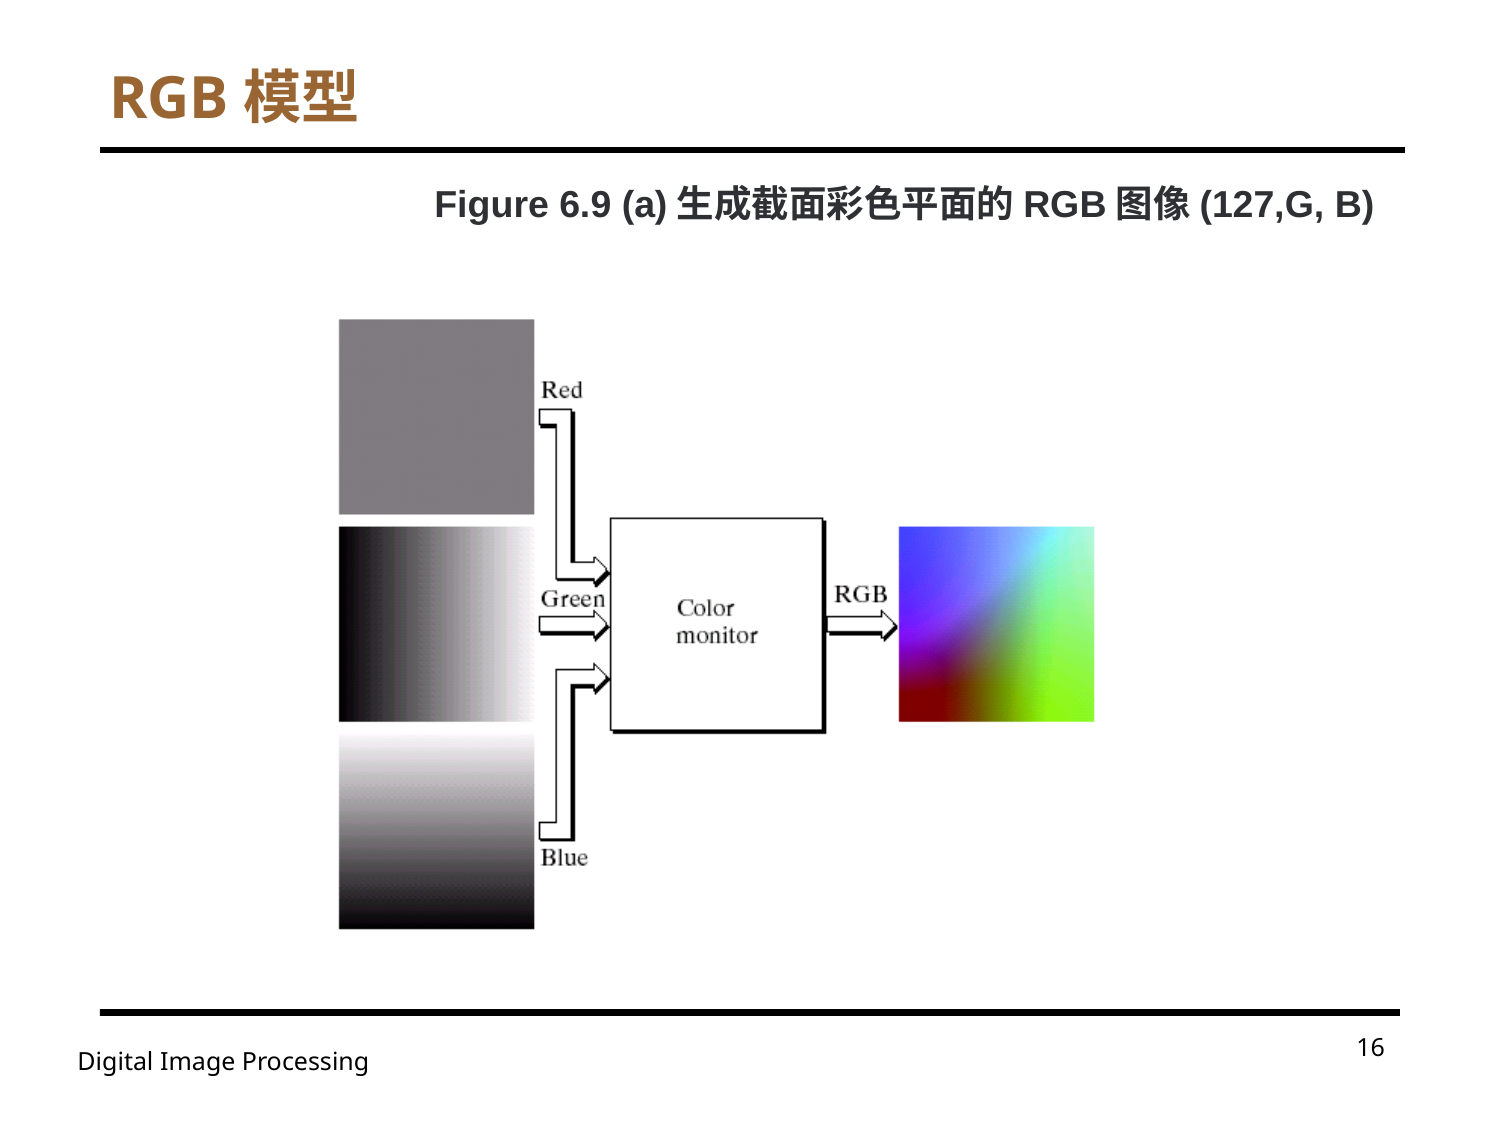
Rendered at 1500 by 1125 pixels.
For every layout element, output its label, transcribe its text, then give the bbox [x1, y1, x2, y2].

title RGB模型 [94, 50, 1407, 138]
slide_number 16 [1074, 1024, 1400, 1103]
picture [325, 312, 1105, 942]
slide_number Digital Image Processing [62, 1037, 488, 1116]
text_box Figure 6.9 (a)生成截面彩色平面的RGB图像(127,G, B) [419, 173, 1425, 233]
